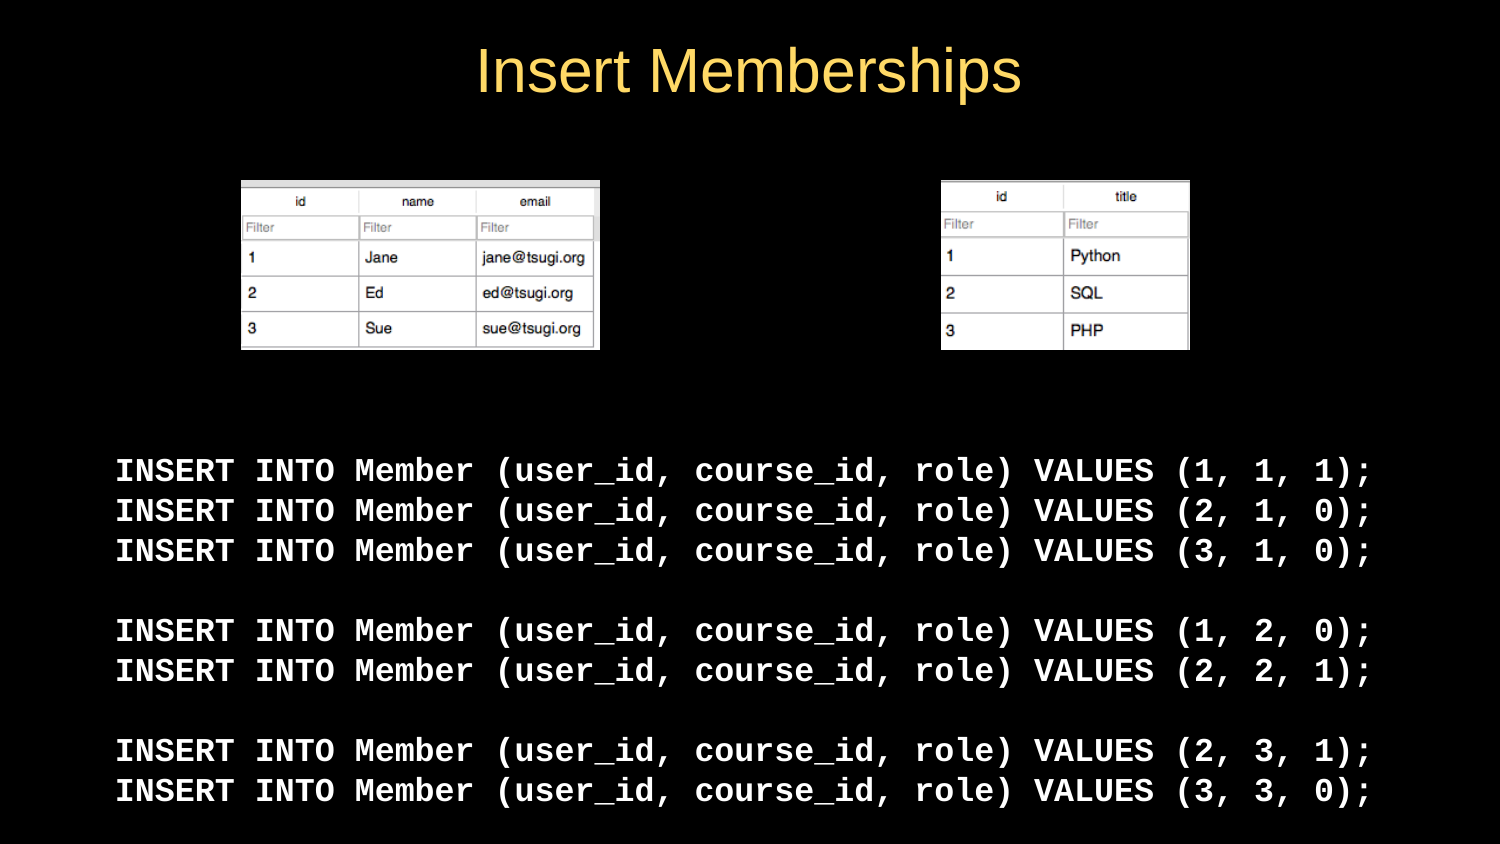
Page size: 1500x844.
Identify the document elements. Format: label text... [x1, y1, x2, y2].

text_box INSERT INTO Member (user_id, course_id, role) VALUES (1, 1, 1); INSERT INTO Member (user_id, course_id, role) VALUES (2, 1, 0); INSERT INTO Member (user_id, course_id, role) VALUES (3, 1, 0); INSERT INTO Member (user_id, course_id, role) VALUES (1, 2, 0); INSERT INTO Member (user_id, course_id, role) VALUES (2, 2, 1); INSERT INTO Member (user_id, course_id, role) VALUES (2, 3, 1); INSERT INTO Member (user_id, course_id, role) VALUES (3, 3, 0); [106, 444, 1405, 811]
picture [240, 180, 600, 350]
picture [940, 180, 1190, 350]
title Insert Memberships [106, 22, 1393, 112]
